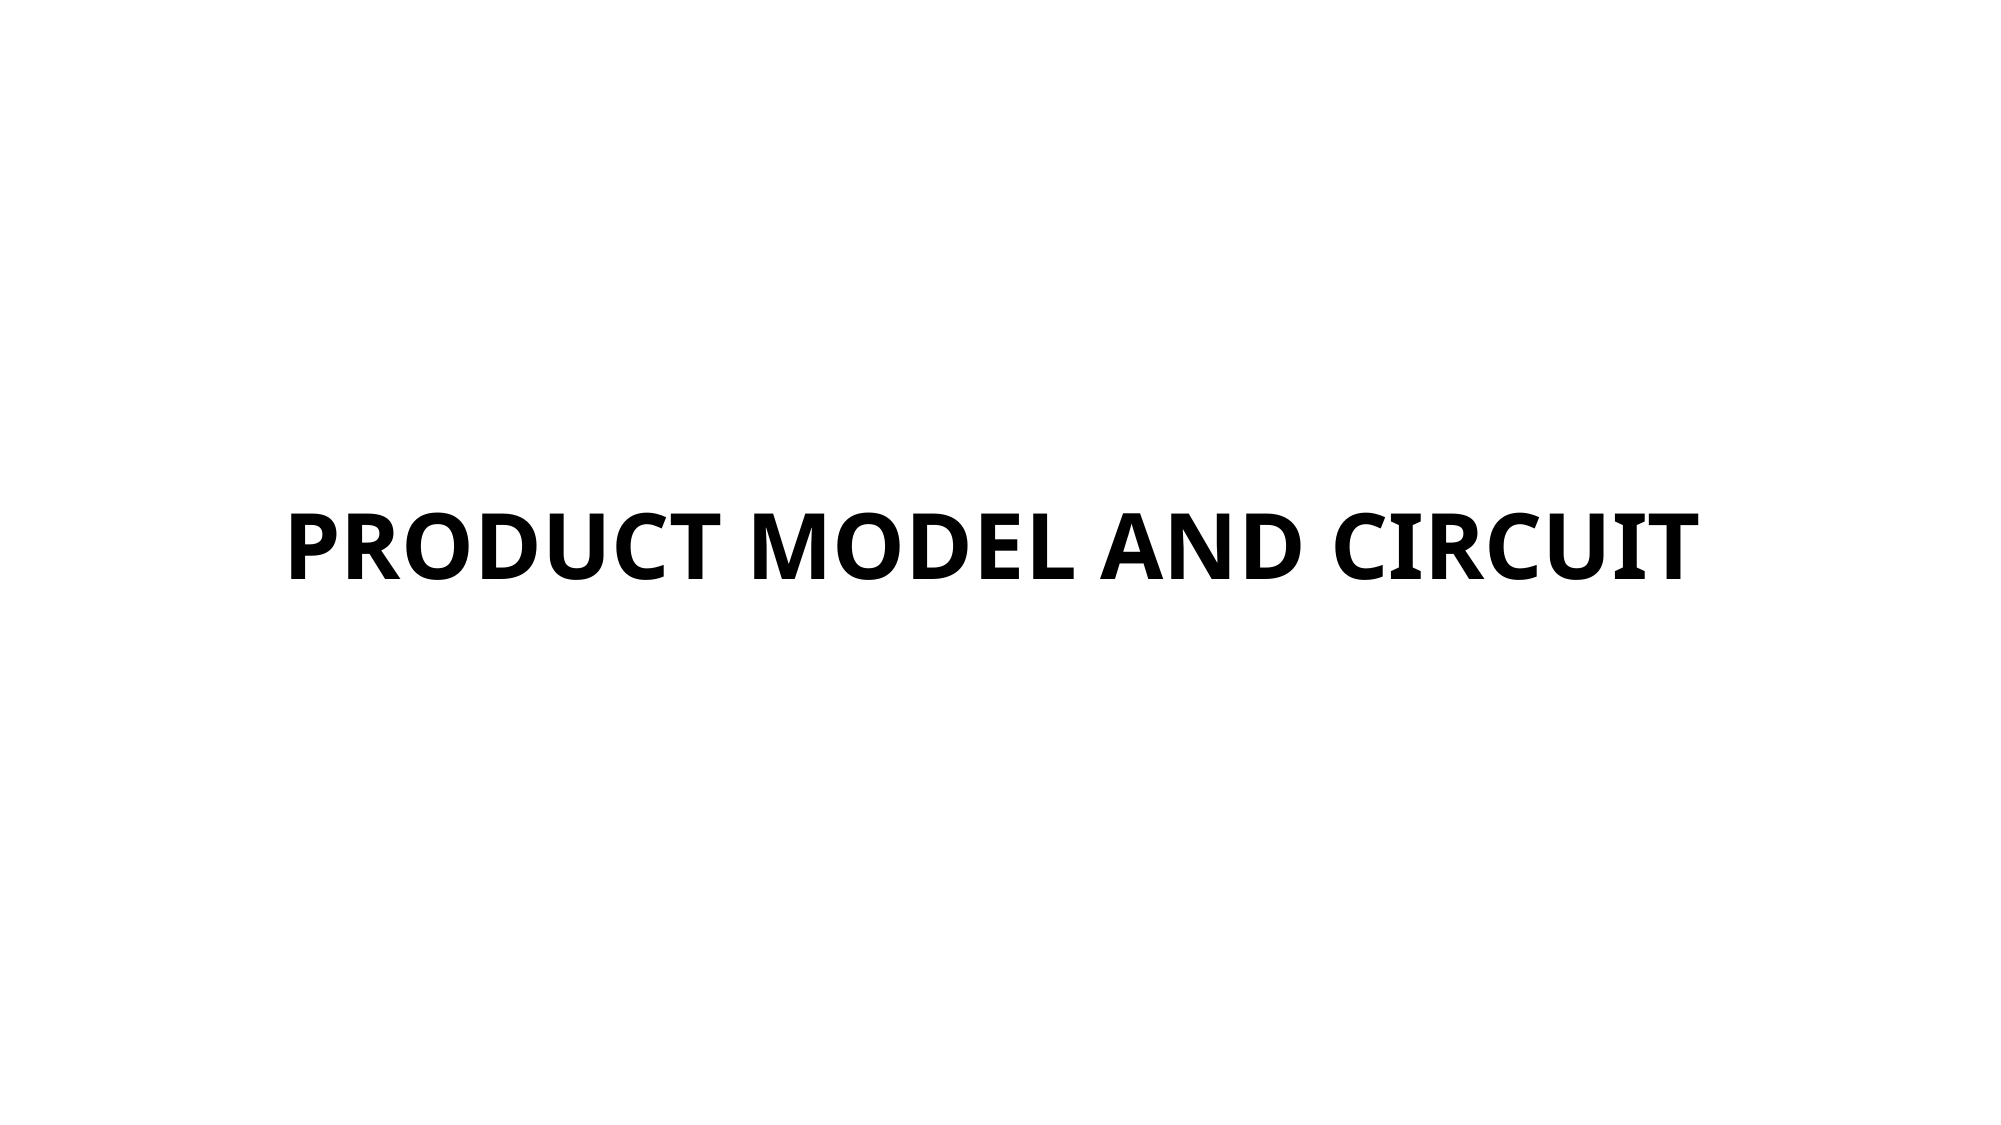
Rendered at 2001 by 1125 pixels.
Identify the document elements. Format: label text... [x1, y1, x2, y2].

title PRODUCT MODEL AND CIRCUIT [79, 59, 1906, 1040]
